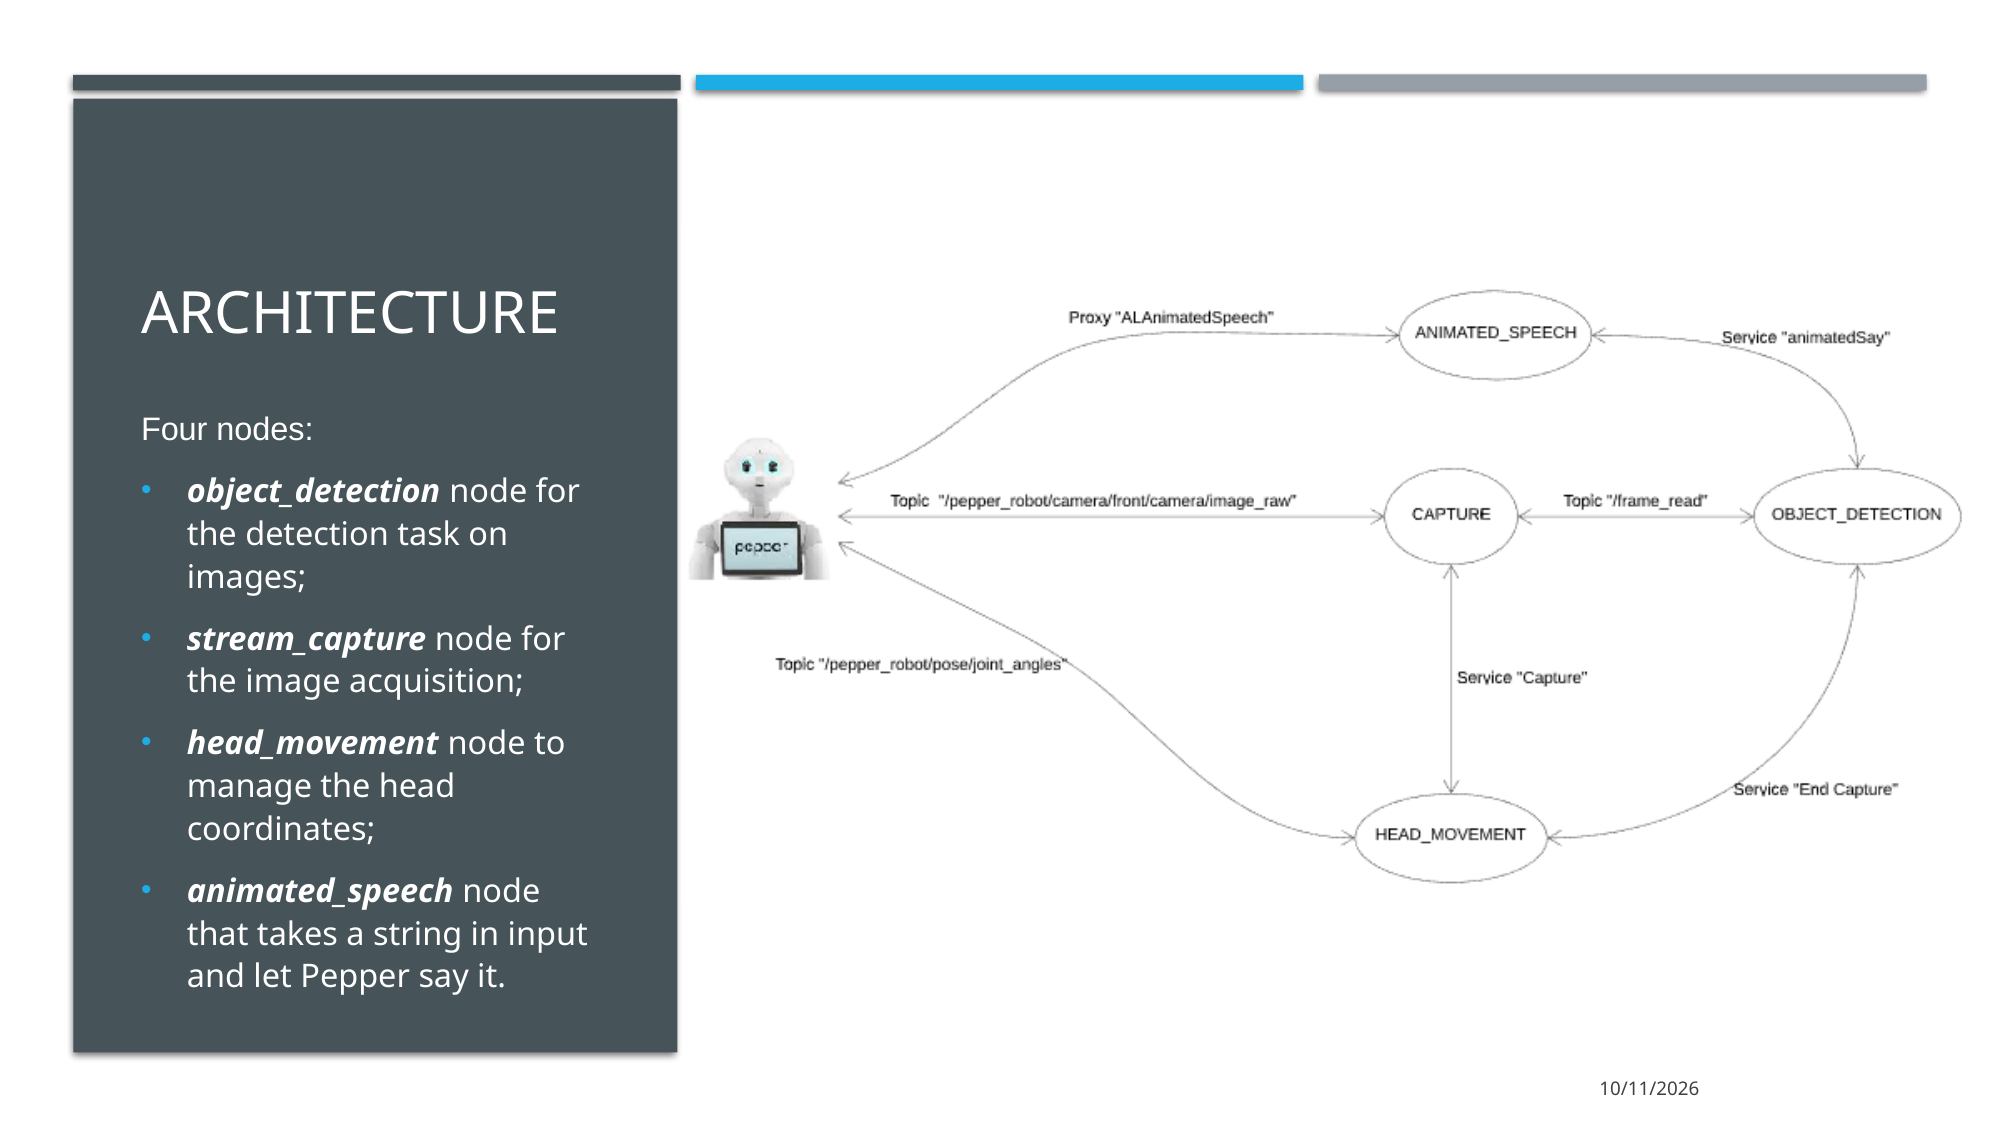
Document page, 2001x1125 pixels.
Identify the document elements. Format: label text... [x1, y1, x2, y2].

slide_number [1247, 1059, 1715, 1120]
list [680, 225, 1973, 903]
title Architecture [125, 153, 624, 354]
list Four nodes: object_detection node for the detection task on images; stream_capture node for the image acquisition; head_movement node to manage the head coordinates; animated_speech node that takes a string in input and let Pepper say it. [125, 396, 624, 1004]
